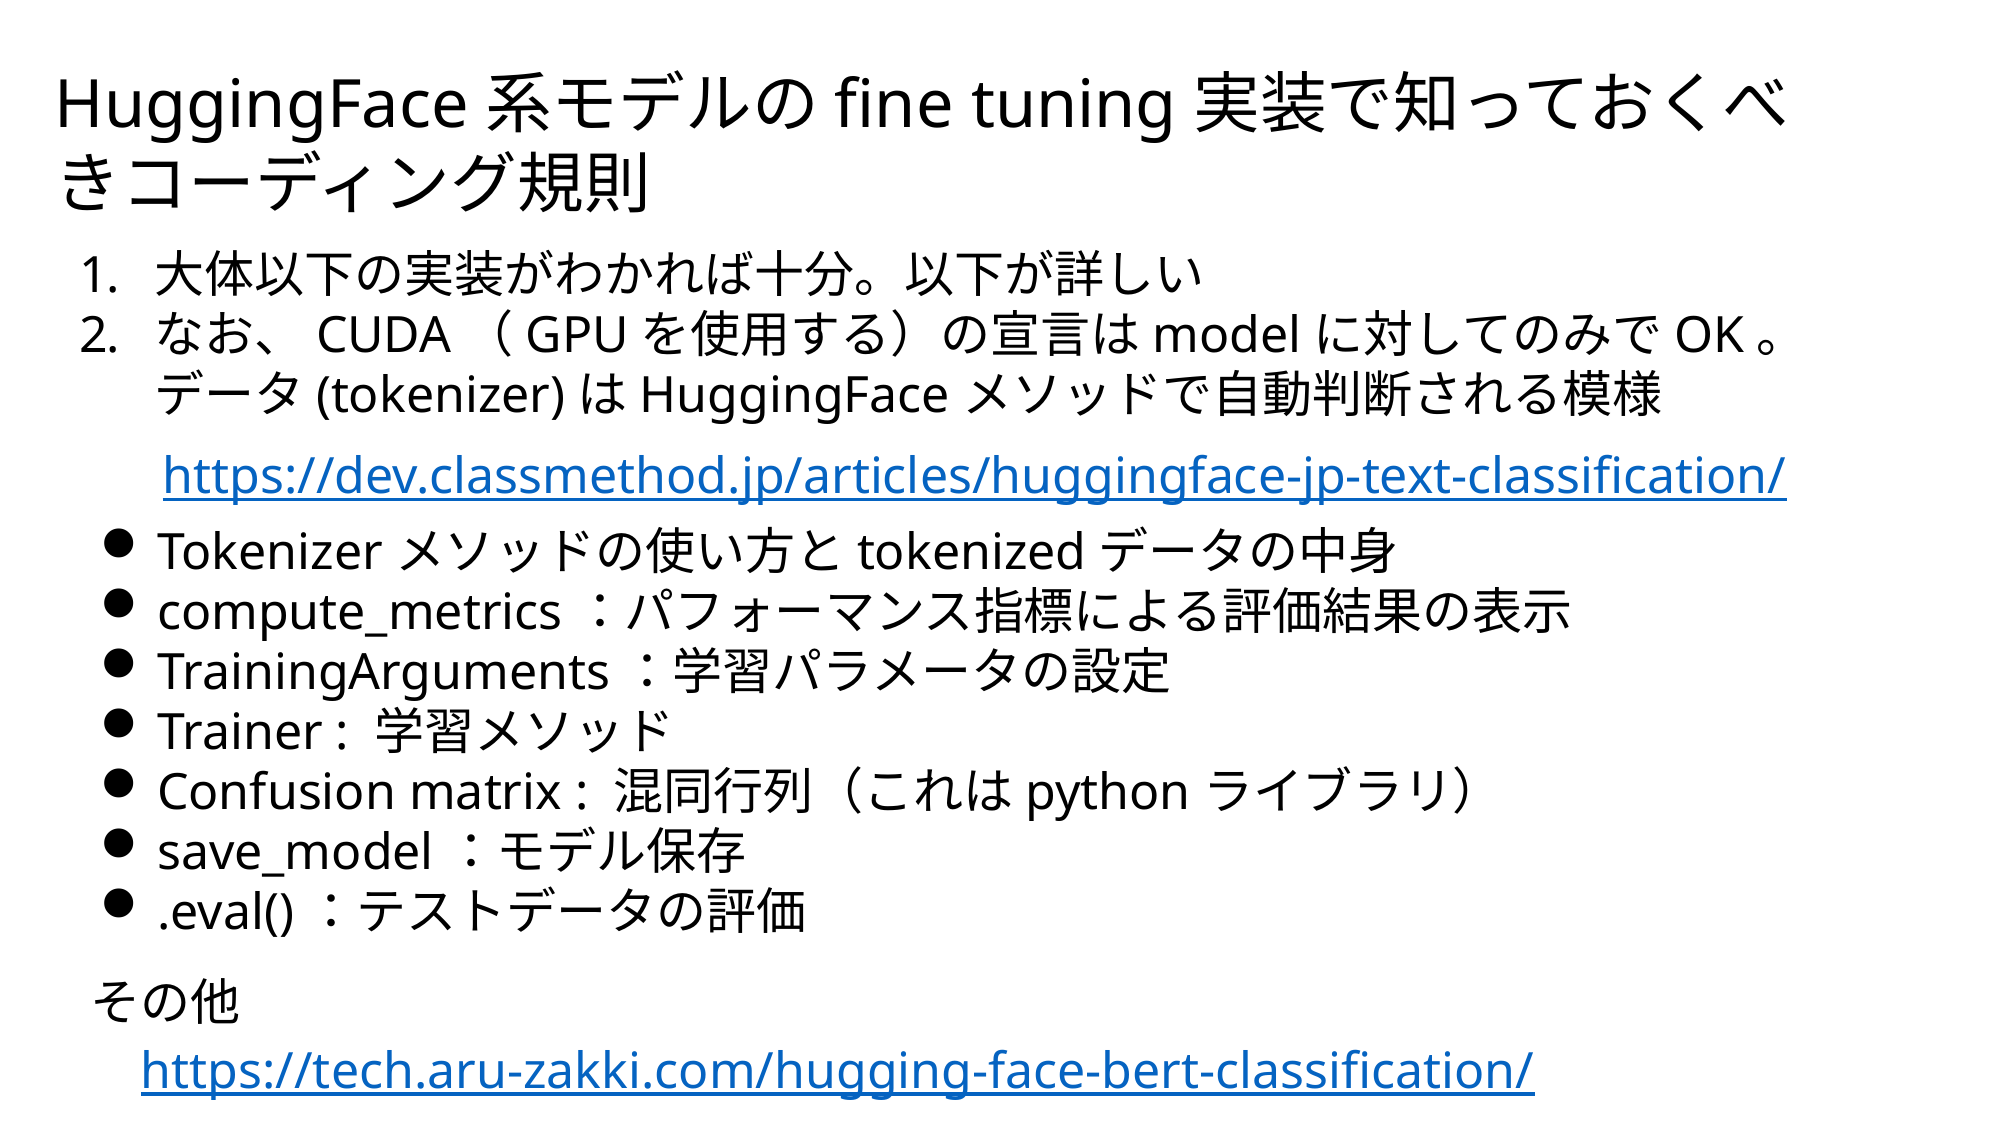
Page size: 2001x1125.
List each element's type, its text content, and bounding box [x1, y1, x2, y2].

text_box HuggingFace系モデルのfine tuning実装で知っておくべきコーディング規則 [40, 53, 1853, 229]
text_box その他 [75, 962, 256, 1038]
text_box https://tech.aru-zakki.com/hugging-face-bert-classification/ [126, 1030, 1550, 1125]
text_box https://dev.classmethod.jp/articles/huggingface-jp-text-classification/ [147, 436, 1803, 580]
text_box Tokenizerメソッドの使い方とtokenizedデータの中身 compute_metrics：パフォーマンス指標による評価結果の表示 TrainingArguments：学習パラメータの設定 Trainer : 学習メソッド Confusion matrix : 混同行列（これはpythonライブラリ） save_model：モデル保存 .eval()：テストデータの評価 [85, 512, 1588, 948]
text_box 大体以下の実装がわかれば十分。以下が詳しい なお、CUDA（GPUを使用する）の宣言はmodelに対してのみでOK。データ(tokenizer)はHuggingFaceメソッドで自動判断される模様 [64, 234, 1918, 430]
